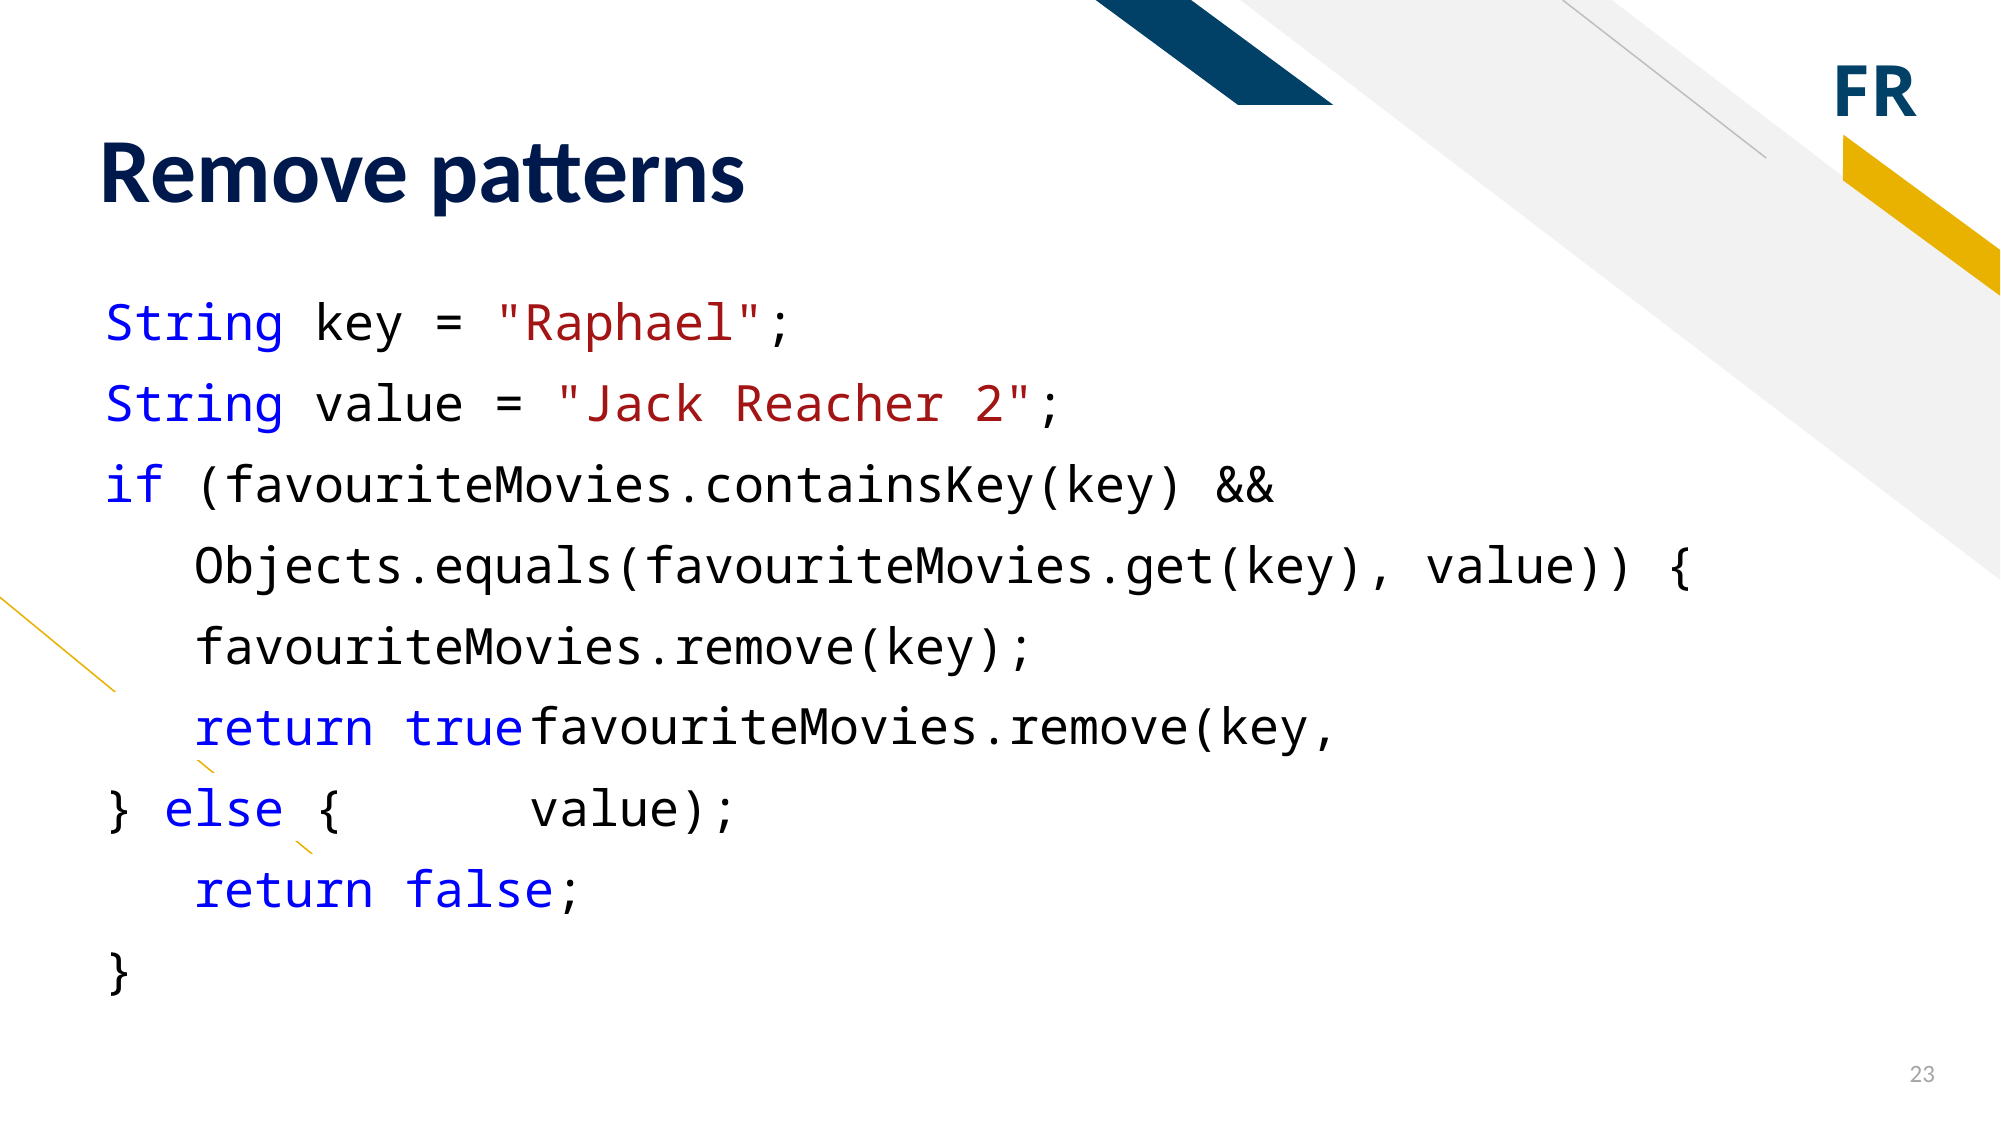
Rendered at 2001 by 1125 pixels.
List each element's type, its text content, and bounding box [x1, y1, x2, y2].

slide_number 23 [1828, 1042, 1950, 1103]
list String key = "Raphael"; String value = "Jack Reacher 2"; if (favouriteMovies.containsKey(key) && Objects.equals(favouriteMovies.get(key), value)) { favouriteMovies.remove(key); return true; } else { return false; } [89, 262, 1961, 986]
text_box favouriteMovies.remove(key, value); [514, 658, 1539, 778]
title Remove patterns [85, 34, 1453, 223]
